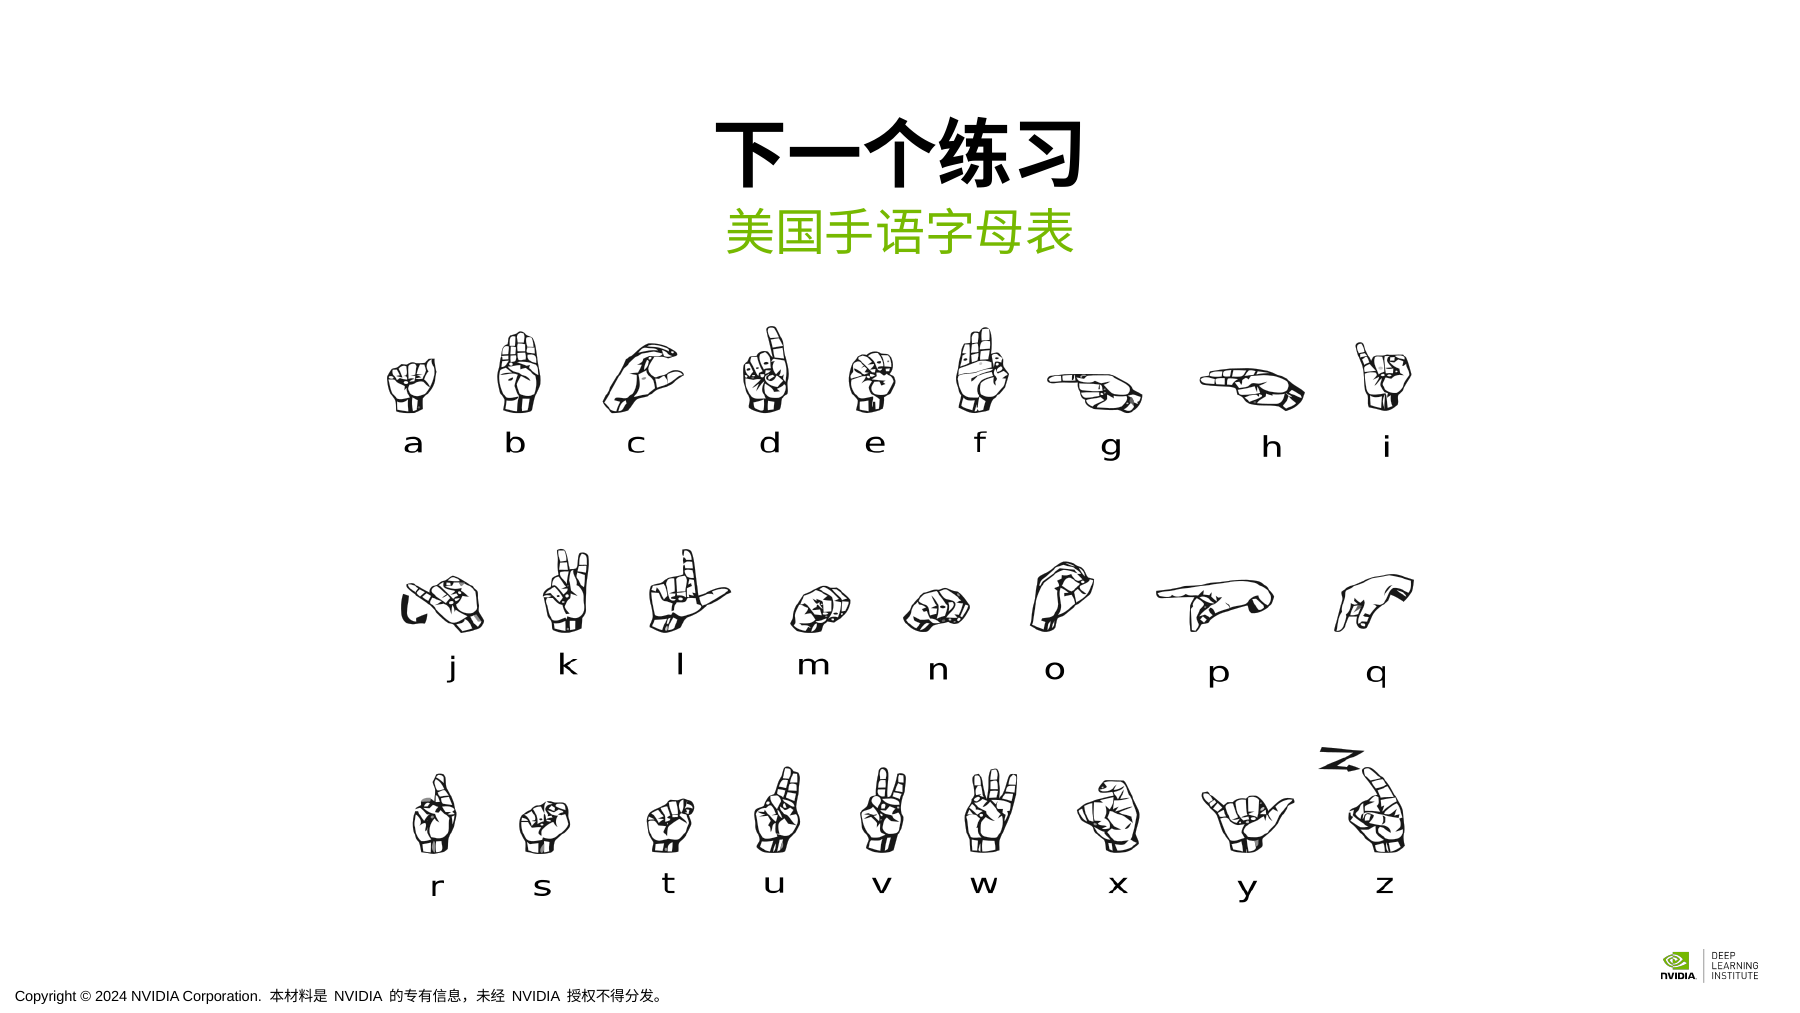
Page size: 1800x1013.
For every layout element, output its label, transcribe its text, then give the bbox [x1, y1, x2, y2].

list [81, 291, 1714, 902]
list 美国手语字母表 [81, 199, 1719, 286]
picture [377, 317, 1423, 929]
picture [1661, 949, 1758, 983]
title 下一个练习 [81, 108, 1719, 199]
